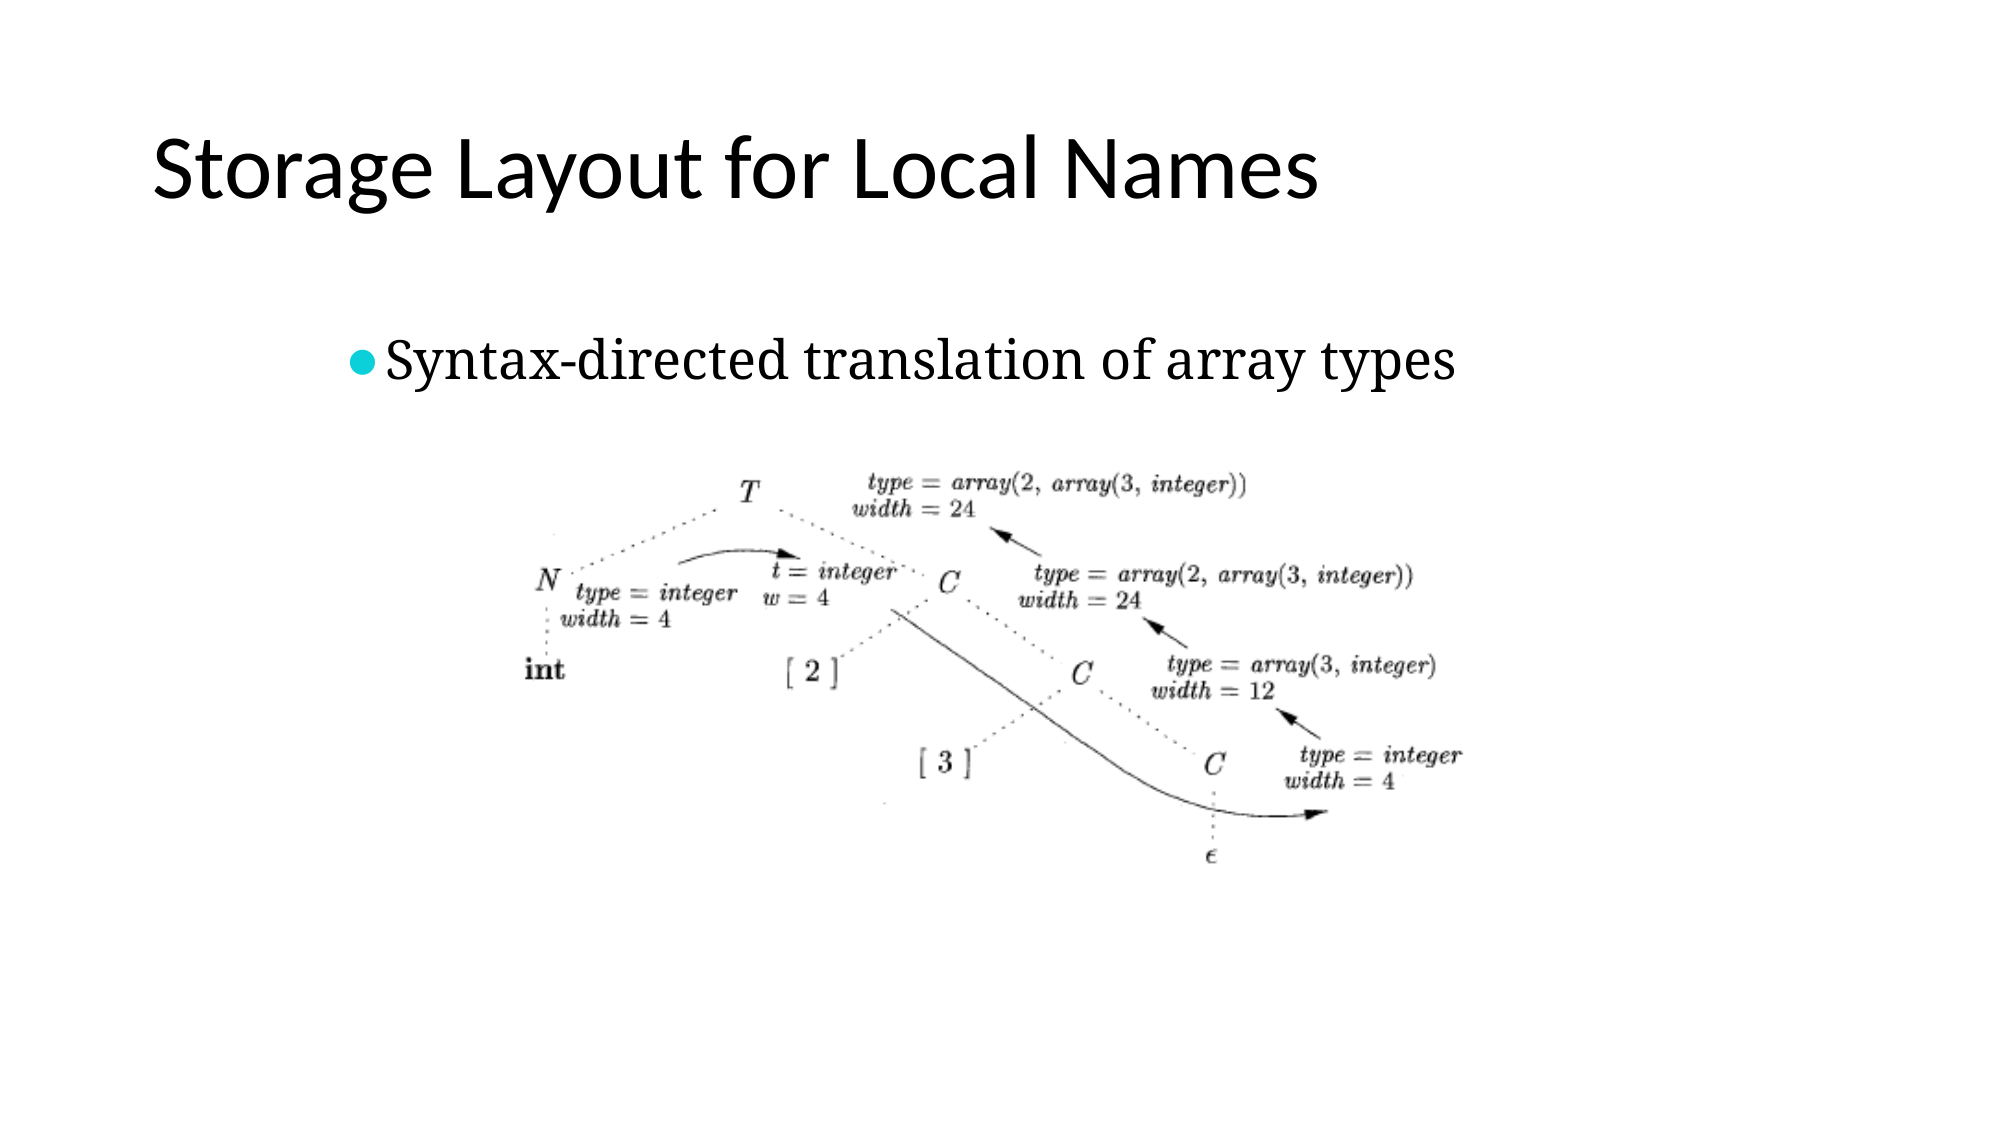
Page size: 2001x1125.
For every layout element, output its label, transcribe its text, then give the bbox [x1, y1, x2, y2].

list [498, 442, 1502, 871]
text_box Syntax-directed translation of array types [324, 317, 1675, 1038]
title Storage Layout for Local Names [137, 59, 1863, 278]
